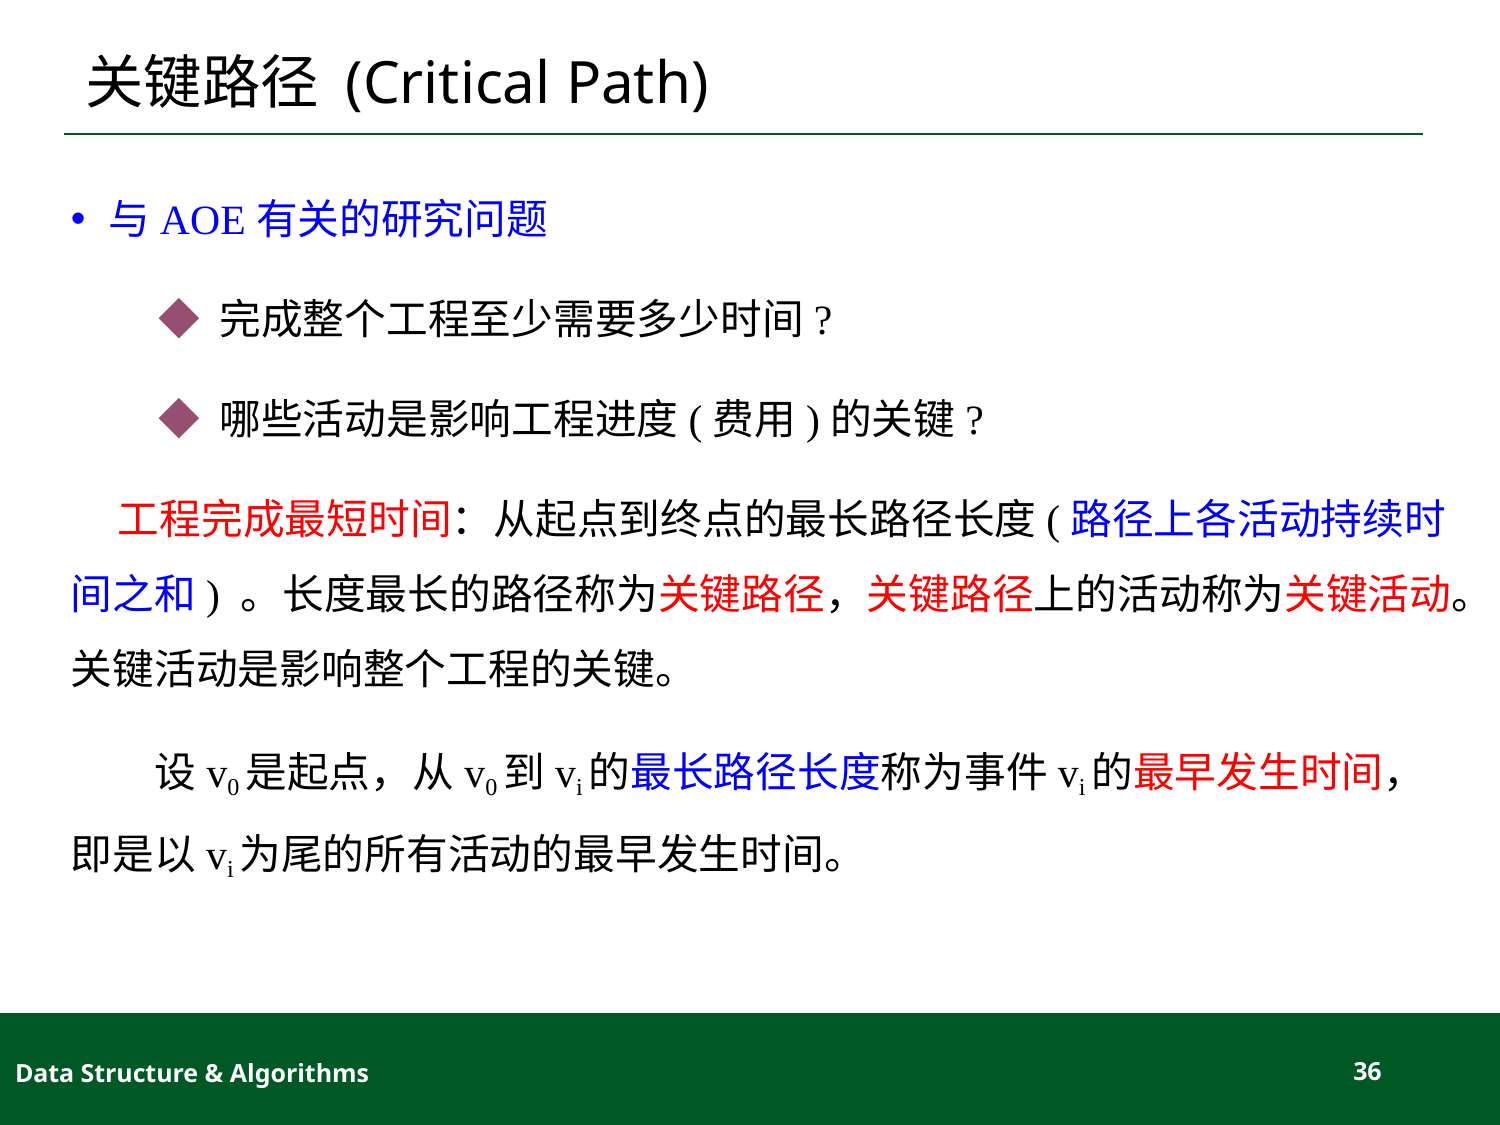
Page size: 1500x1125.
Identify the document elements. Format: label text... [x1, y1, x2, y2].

title 关键路径 (Critical Path) [70, 34, 1430, 135]
list 与AOE有关的研究问题 ◆ 完成整个工程至少需要多少时间? ◆ 哪些活动是影响工程进度(费用)的关键? 工程完成最短时间：从起点到终点的最长路径长度(路径上各活动持续时间之和) 。长度最长的路径称为关键路径，关键路径上的活动称为关键活动。关键活动是影响整个工程的关键。 设v0是起点，从v0到vi的最长路径长度称为事件vi的最早发生时间，即是以vi为尾的所有活动的最早发生时间。 [55, 160, 1470, 991]
slide_number 36 [1059, 1042, 1397, 1103]
footer Data Structure & Algorithms [0, 1042, 507, 1103]
